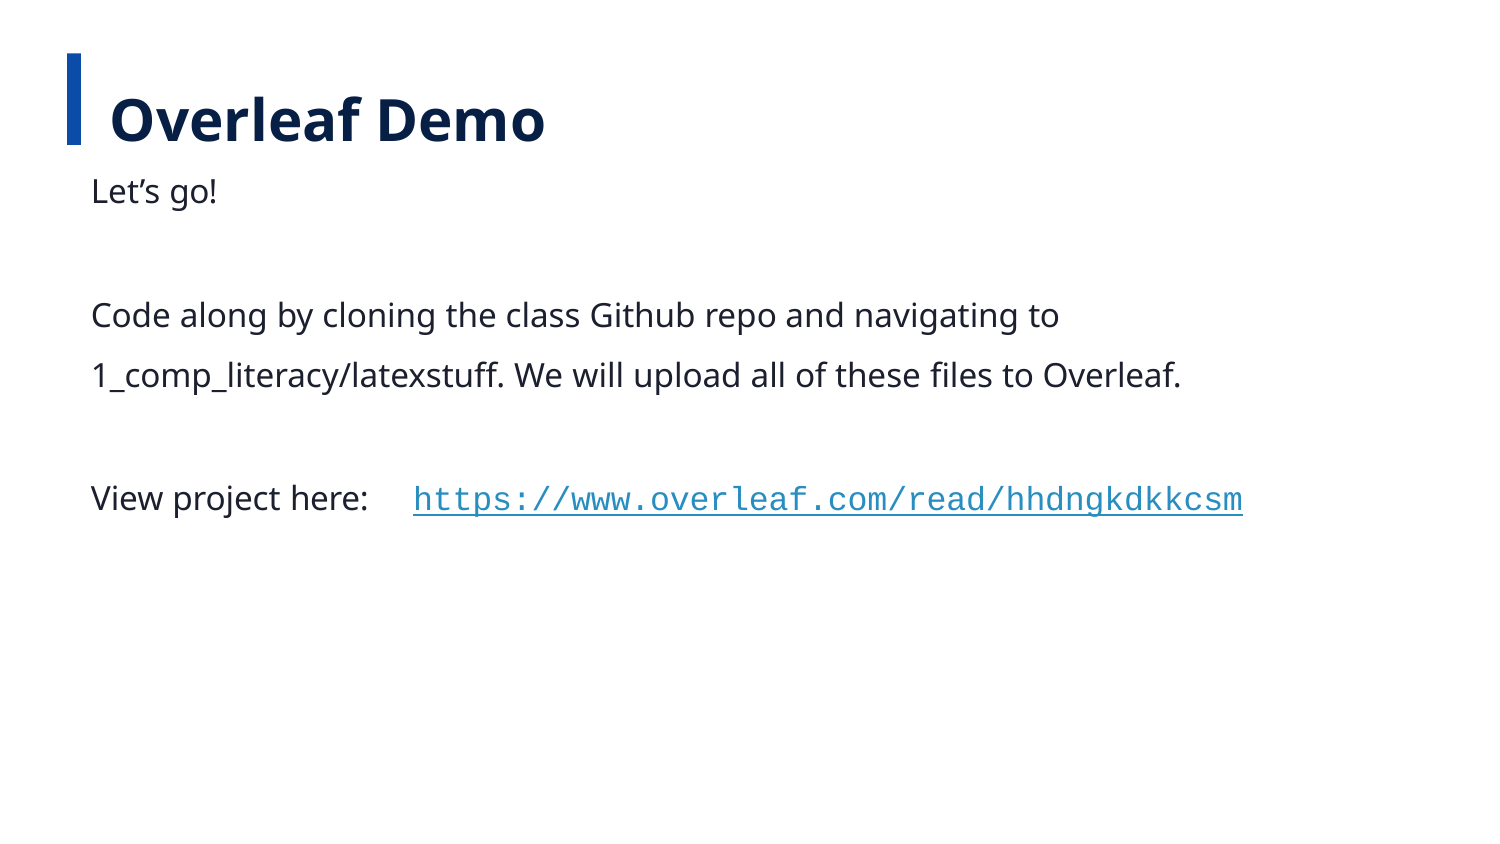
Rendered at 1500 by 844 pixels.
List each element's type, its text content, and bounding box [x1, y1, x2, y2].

text_box Let’s go! Code along by cloning the class Github repo and navigating to 1_comp_literacy/latexstuff. We will upload all of these files to Overleaf. View project here: https://www.overleaf.com/read/hhdngkdkkcsm [74, 162, 1392, 525]
text_box [65, 51, 83, 147]
text_box Overleaf Demo [95, 26, 1206, 161]
